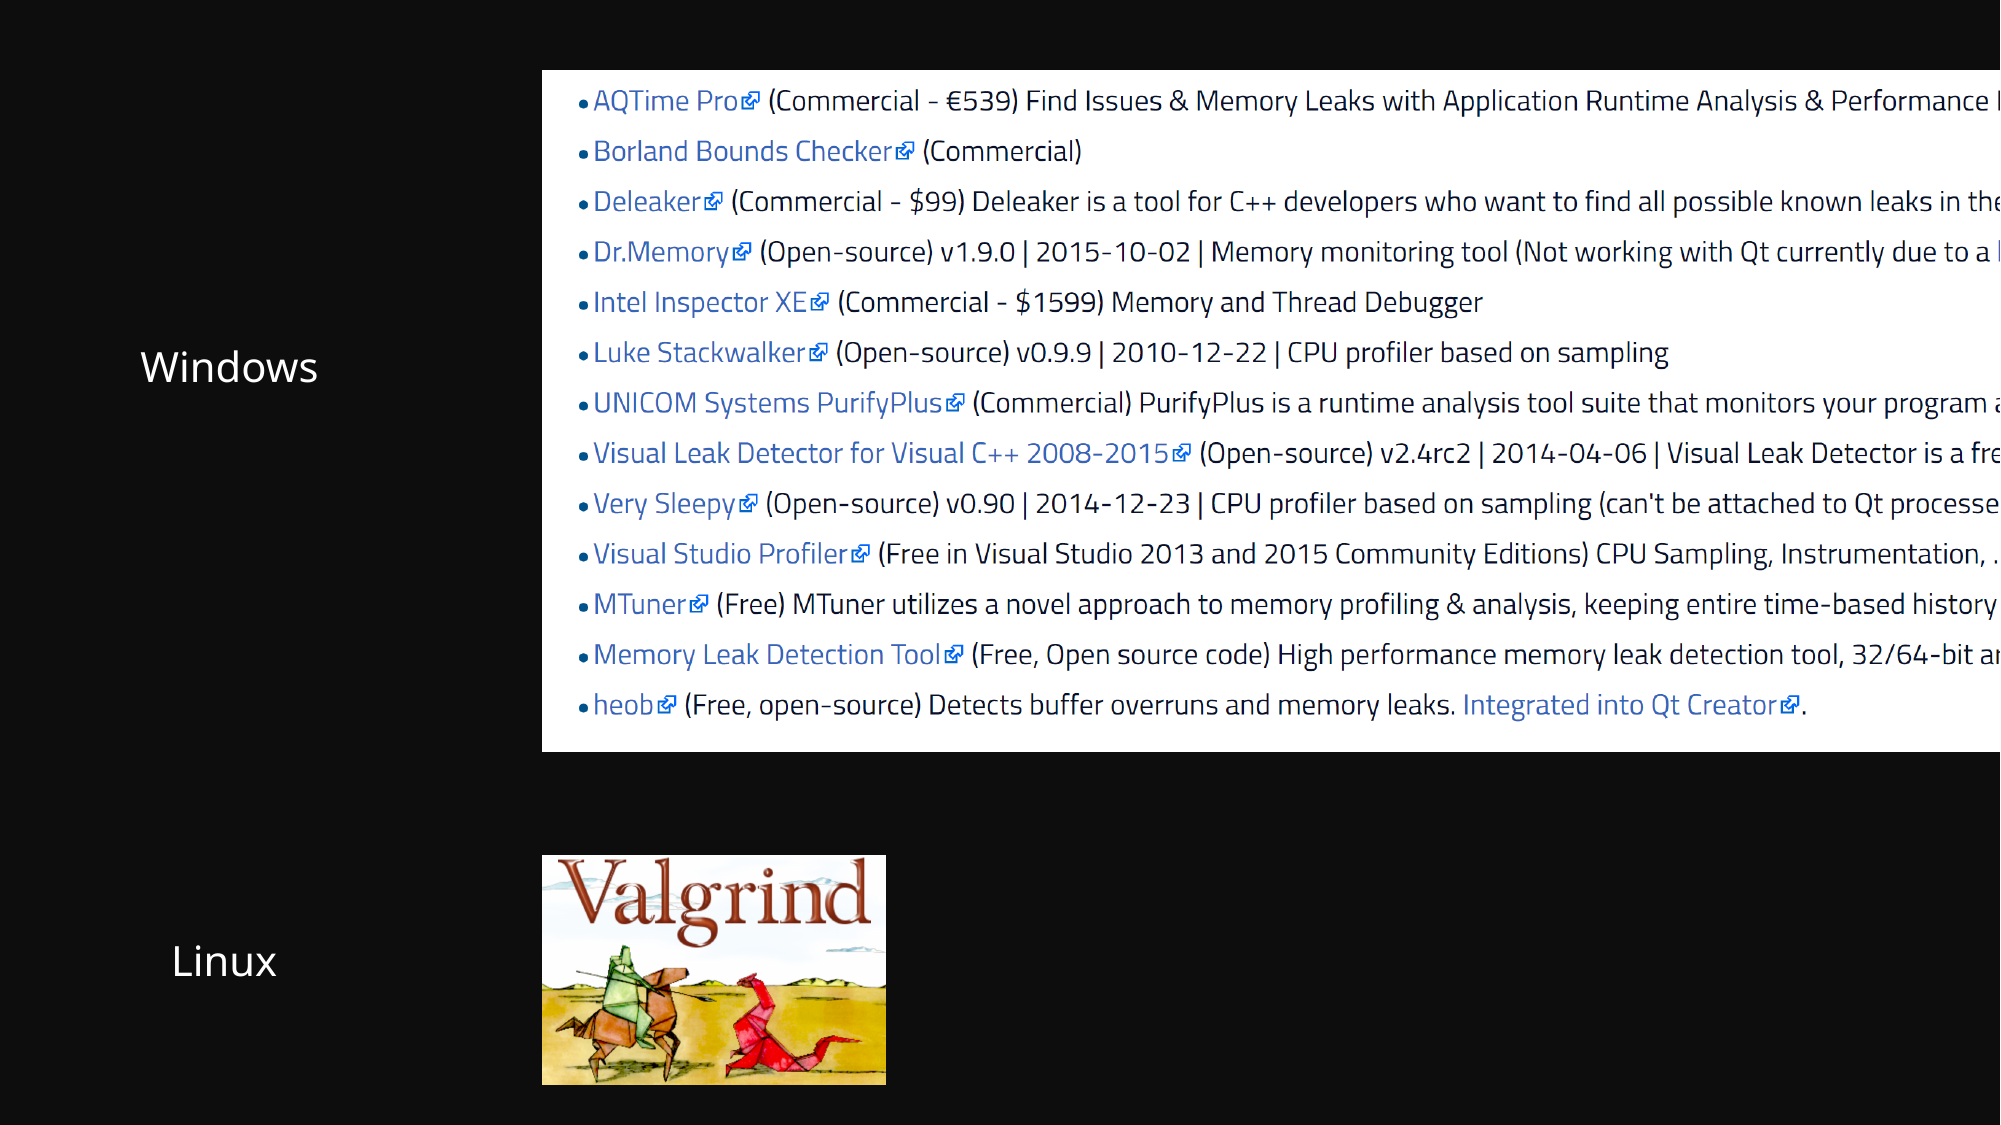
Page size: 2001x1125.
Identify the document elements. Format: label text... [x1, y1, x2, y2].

text_box Windows [140, 340, 330, 391]
picture [541, 70, 2000, 752]
picture [541, 855, 886, 1086]
text_box Linux [171, 934, 299, 985]
